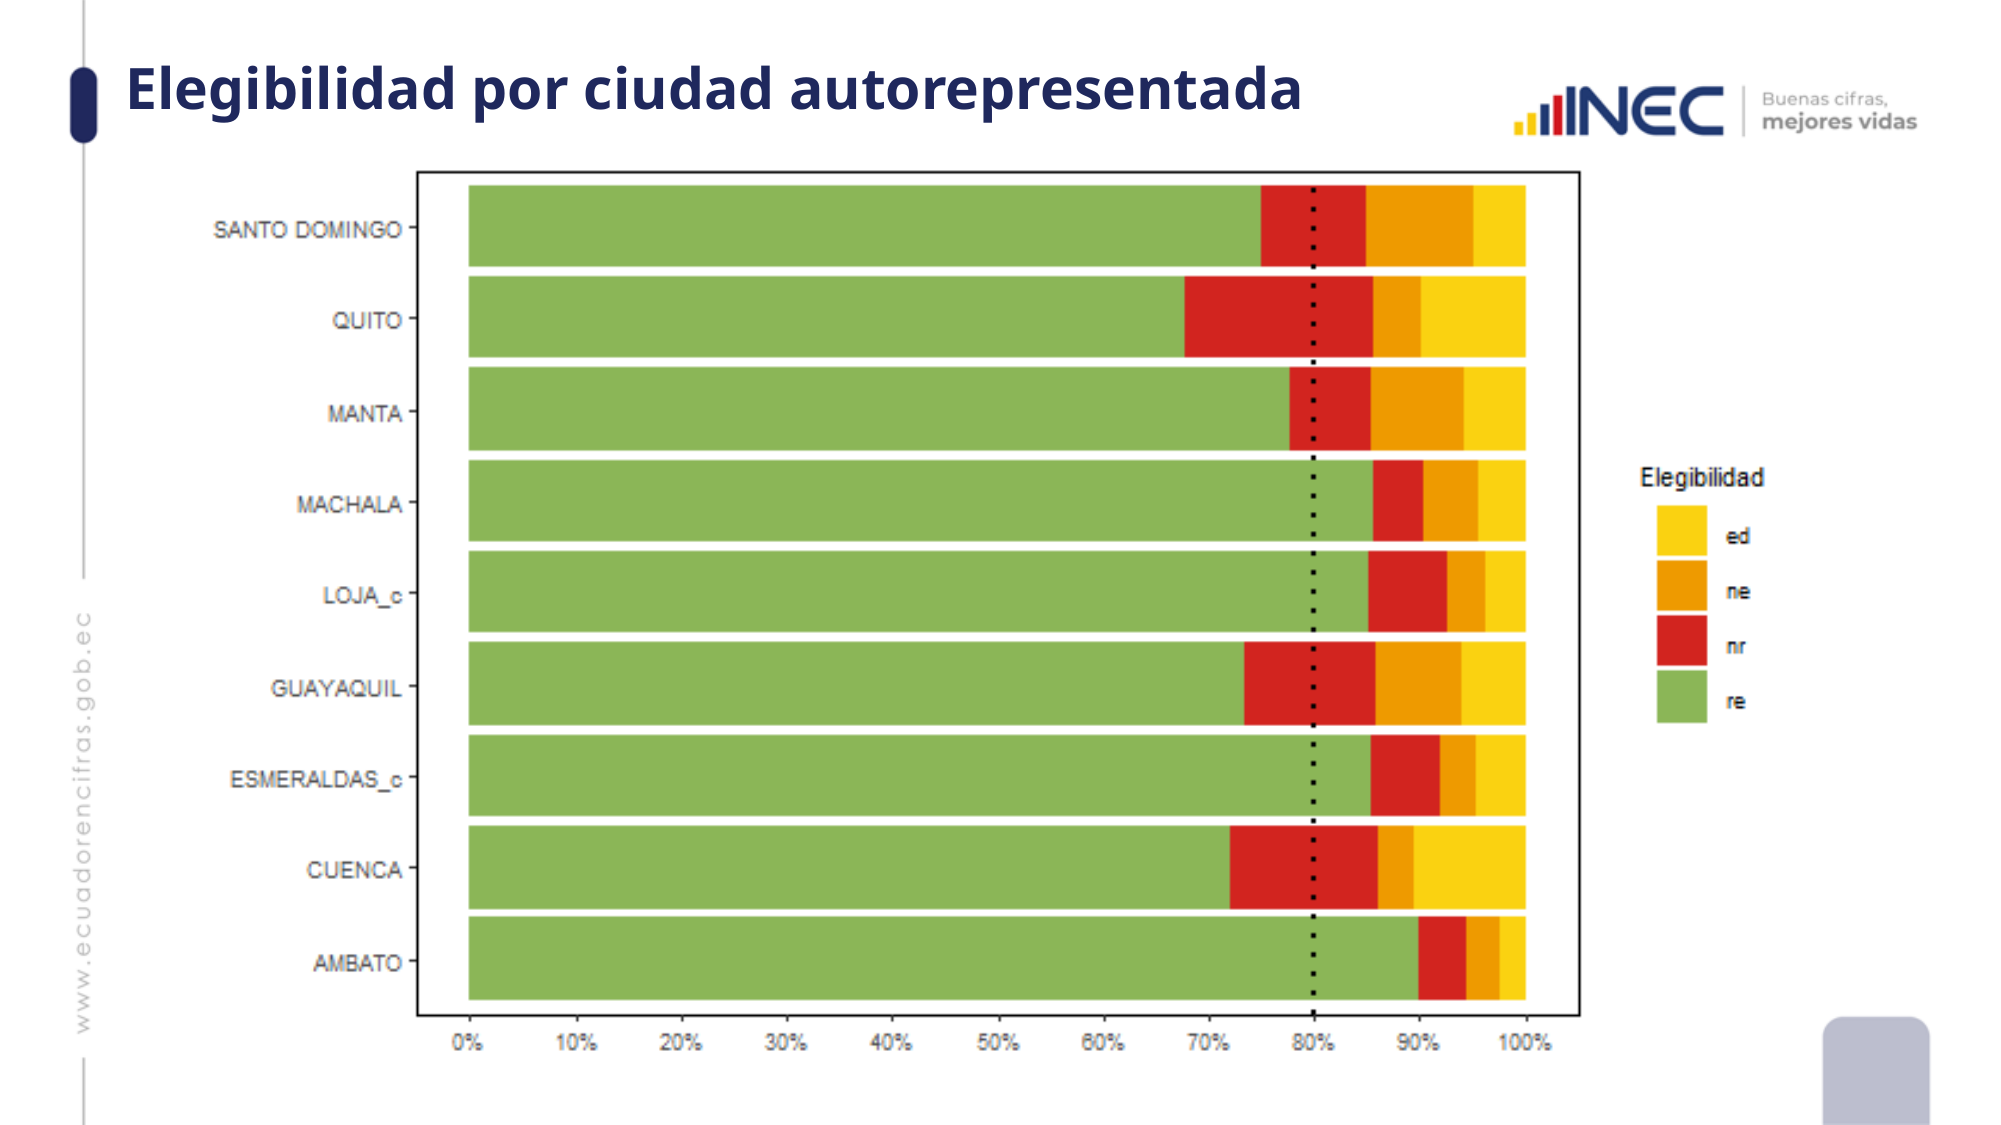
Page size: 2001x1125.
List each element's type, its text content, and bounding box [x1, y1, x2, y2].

title Elegibilidad por ciudad autorepresentada [110, 35, 1556, 146]
picture [0, 0, 2000, 1125]
